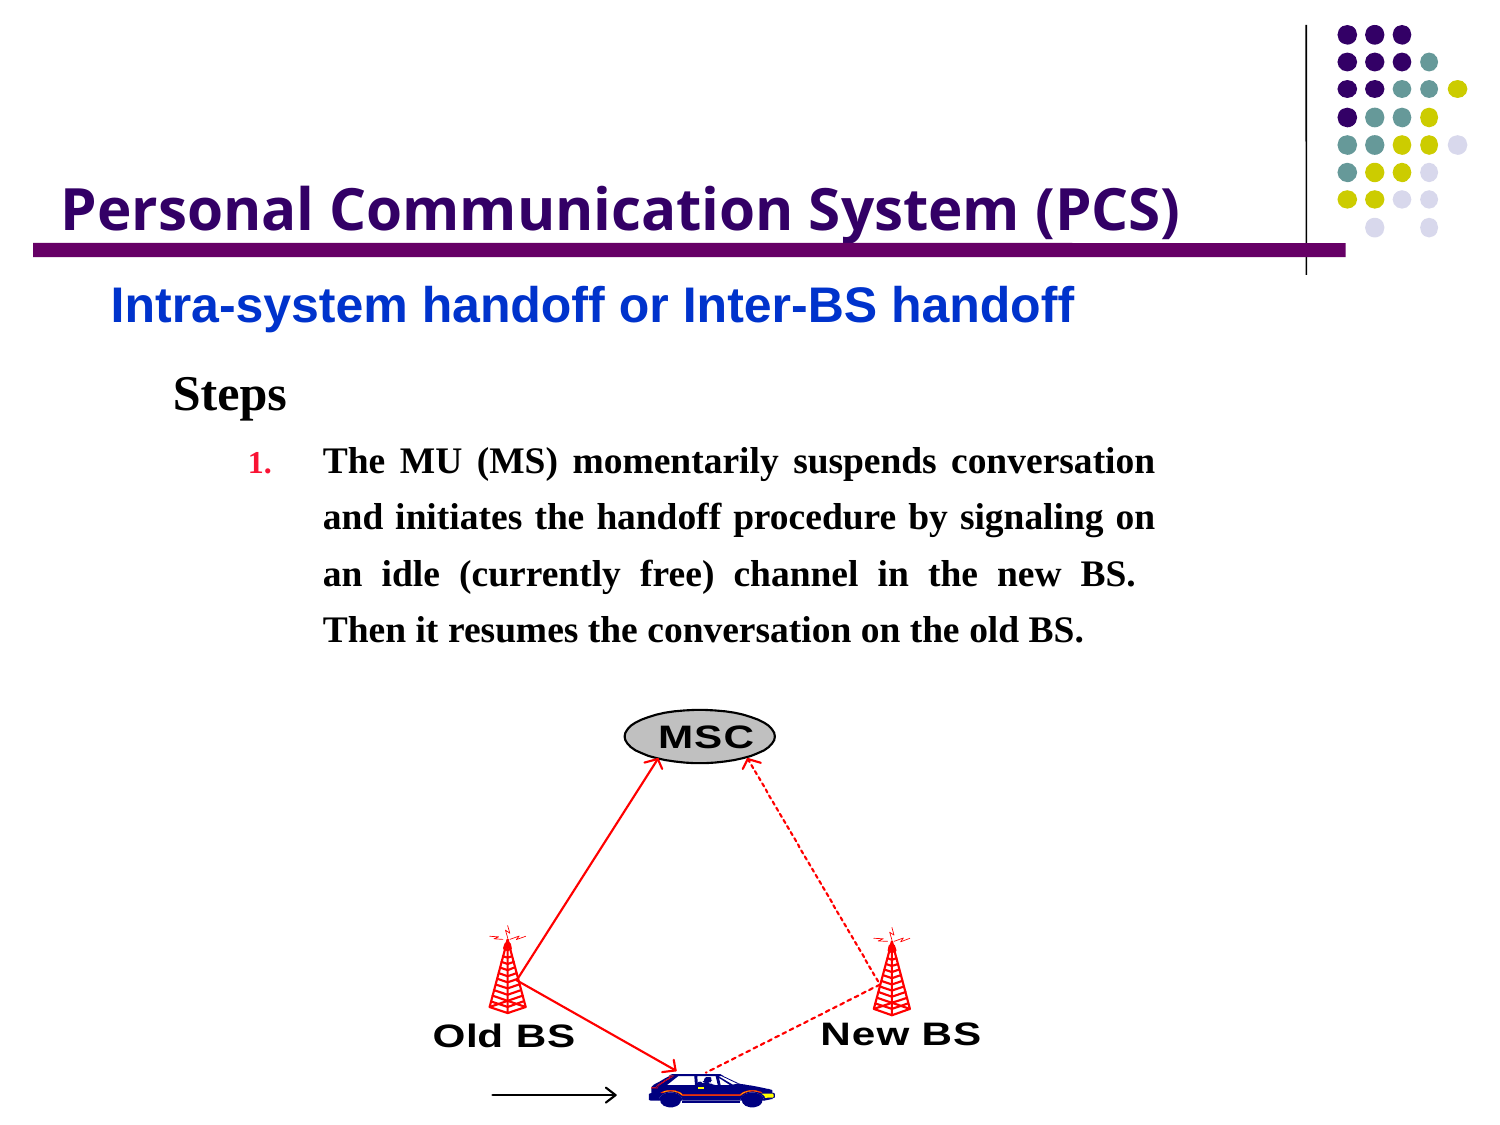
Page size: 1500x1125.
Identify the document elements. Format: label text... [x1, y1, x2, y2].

title Personal Communication System (PCS) [45, 99, 1346, 250]
text_box Steps The MU (MS) momentarily suspends conversation and initiates the handoff procedure by signaling on an idle (currently free) channel in the new BS. Then it resumes the conversation on the old BS. [158, 337, 1171, 658]
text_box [293, 705, 1107, 1112]
list Intra-system handoff or Inter-BS handoff [95, 249, 1246, 363]
